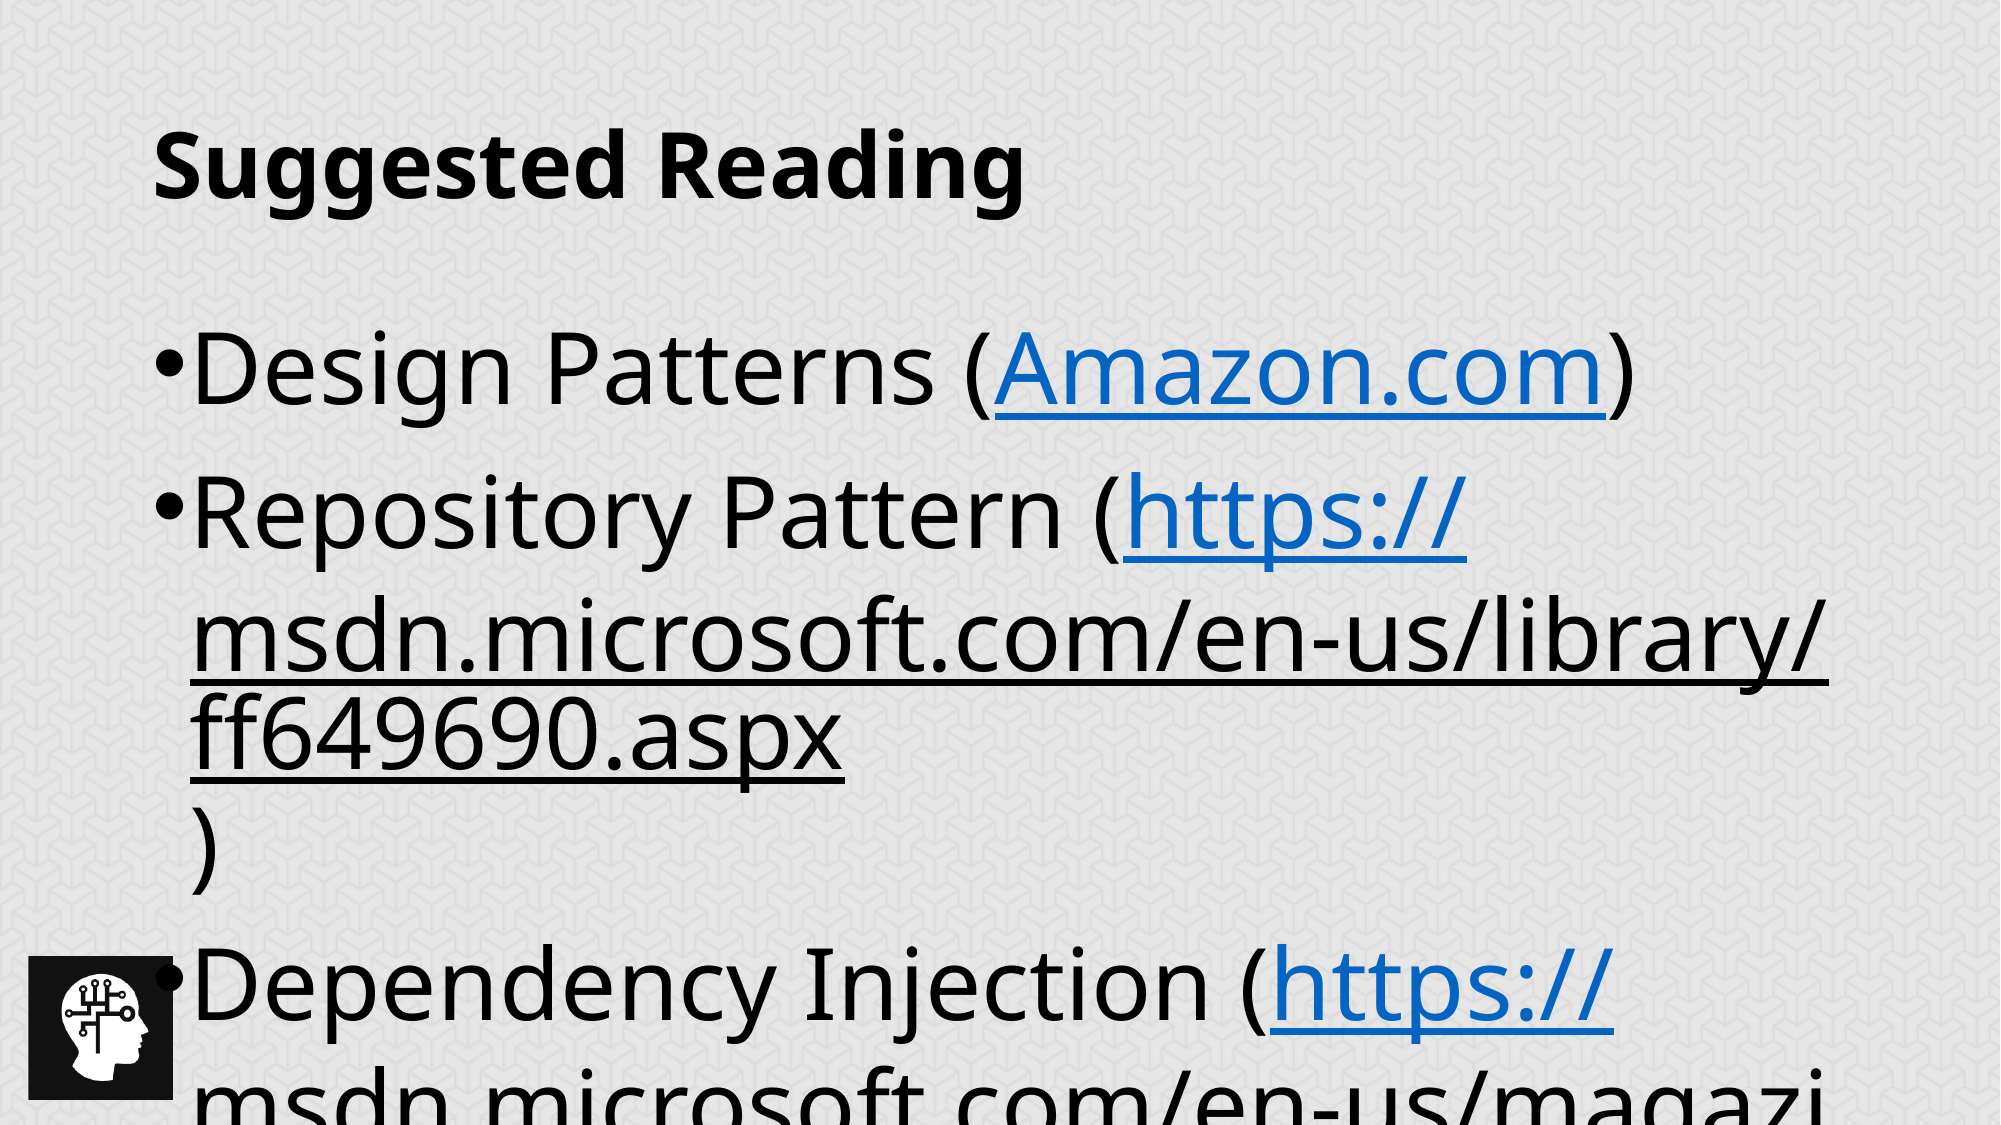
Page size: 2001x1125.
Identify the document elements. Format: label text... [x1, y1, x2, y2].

list Design Patterns (Amazon.com) Repository Pattern (https://msdn.microsoft.com/en-us/library/ff649690.aspx) Dependency Injection (https://msdn.microsoft.com/en-us/magazine/cc163739.aspx) [137, 299, 1863, 1014]
picture [0, 0, 2001, 1125]
title Suggested Reading [137, 59, 1863, 278]
